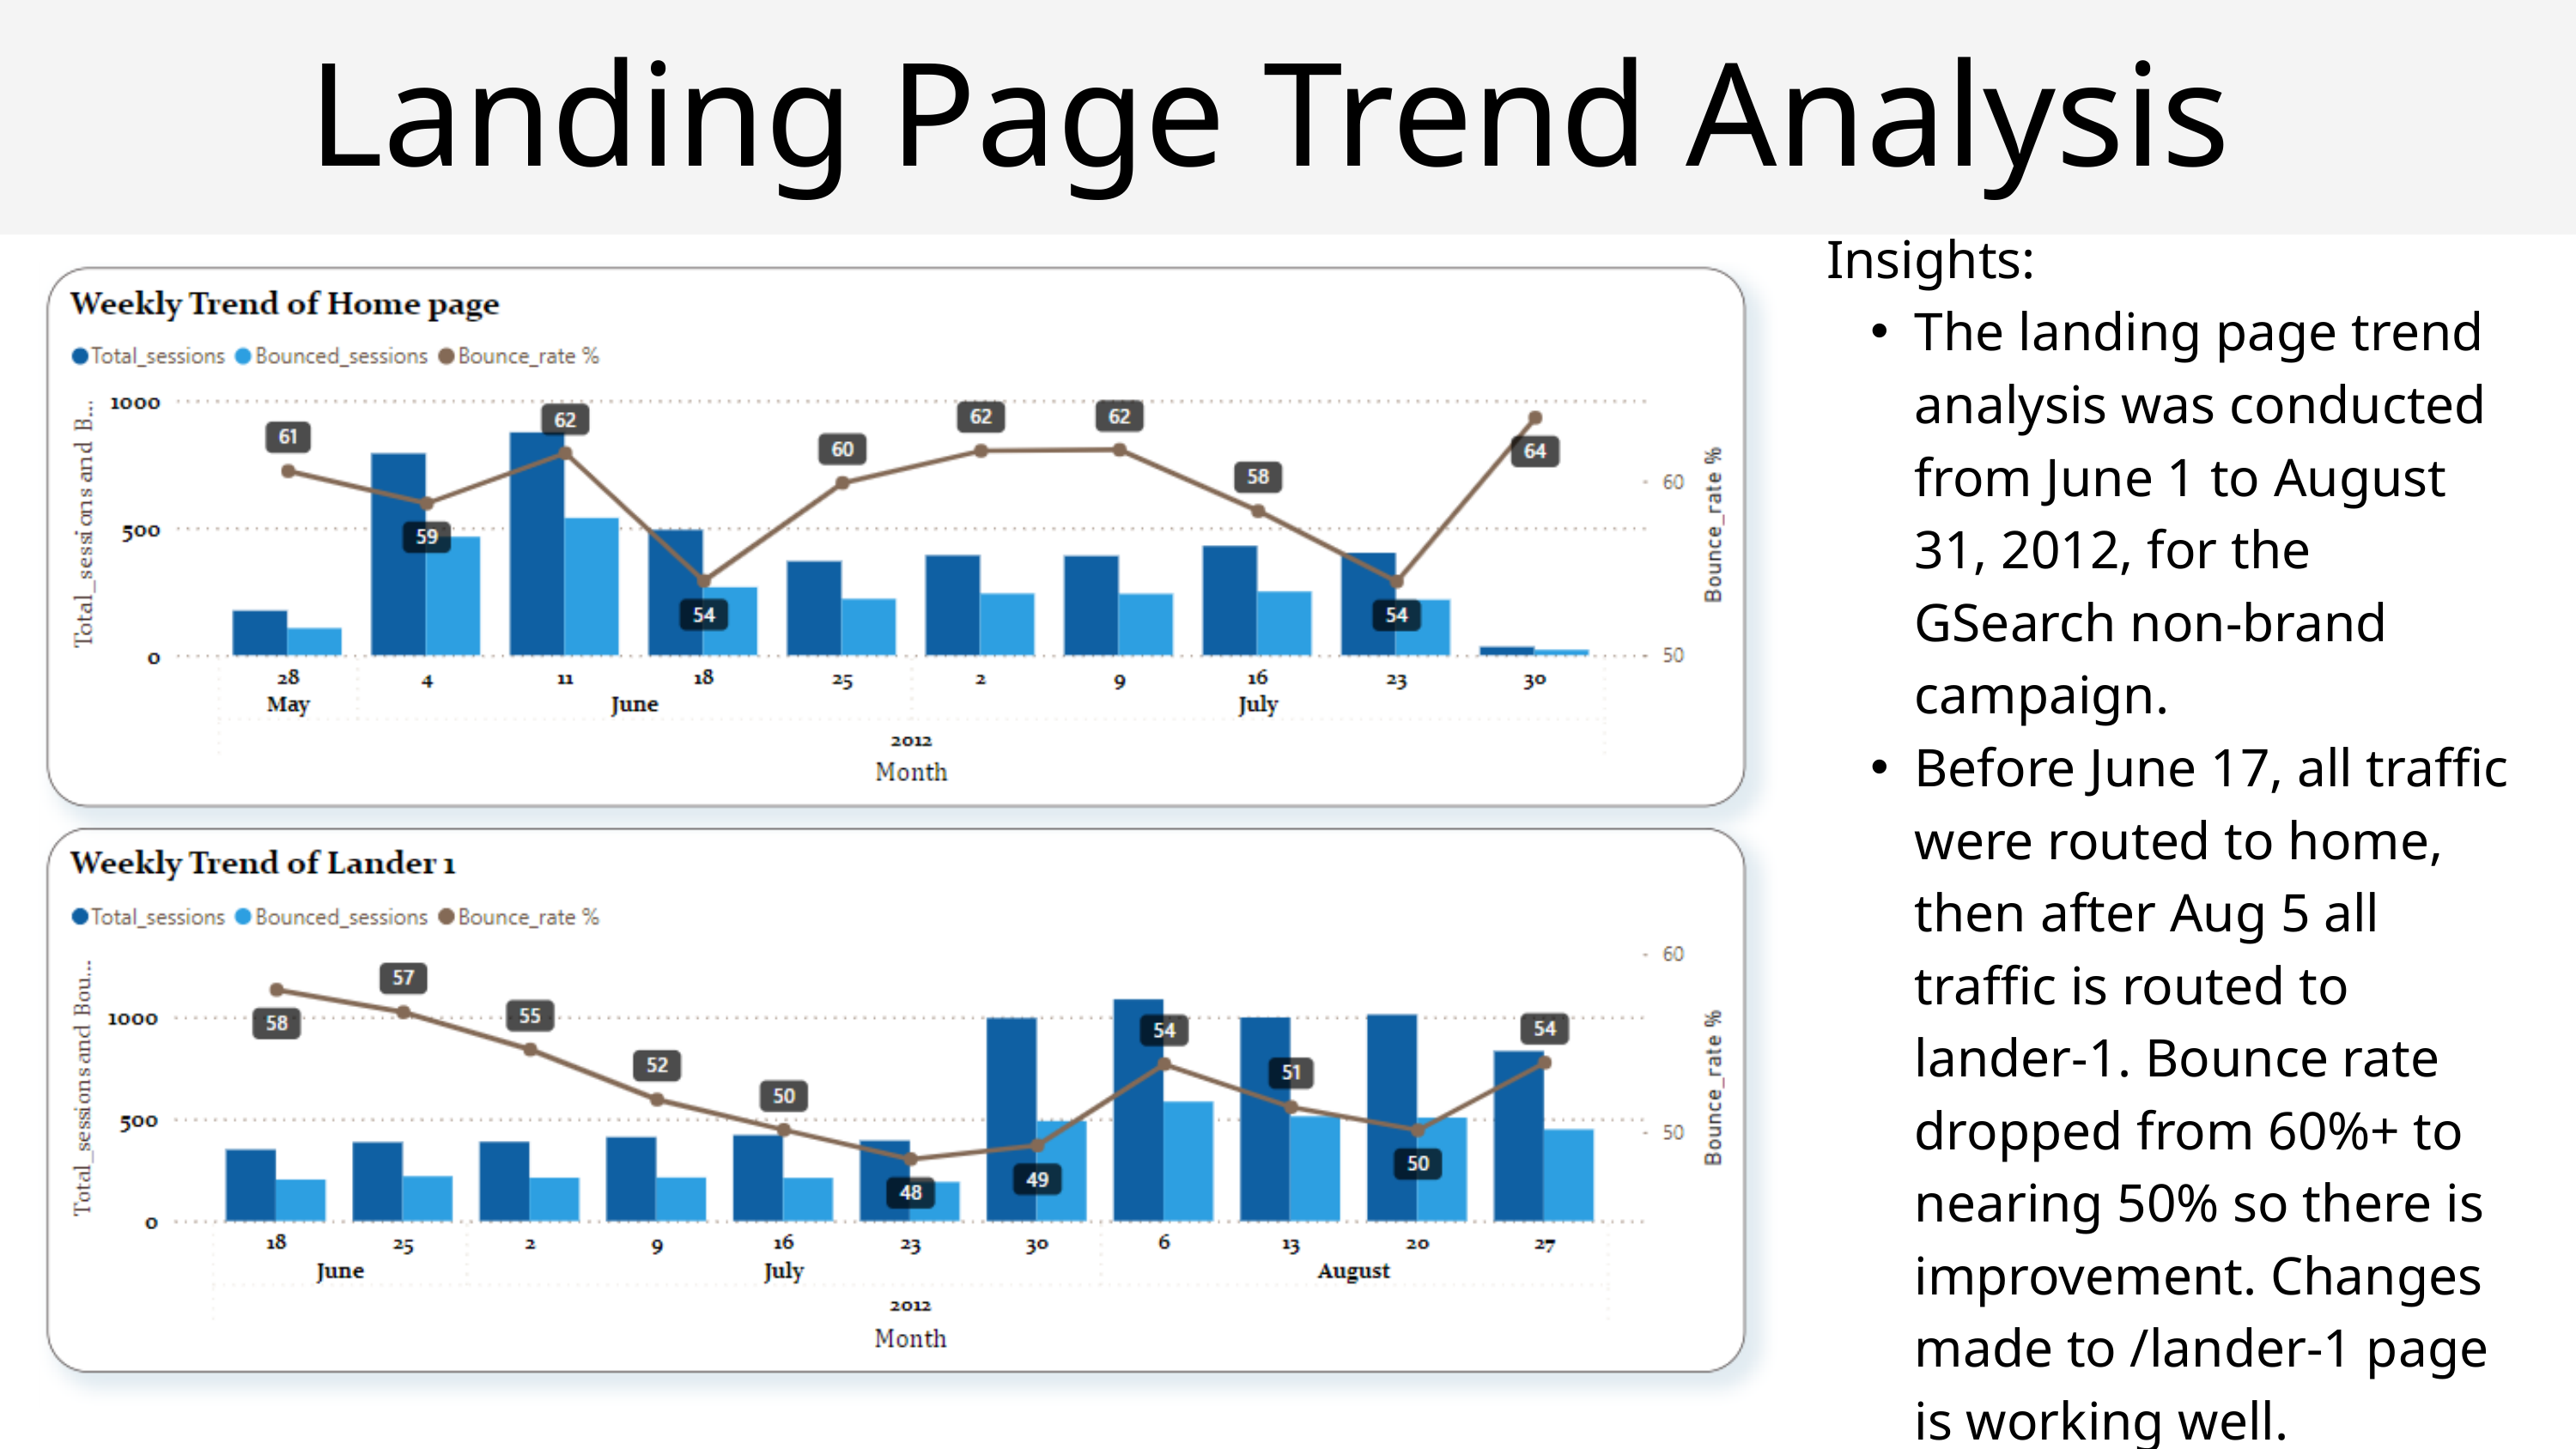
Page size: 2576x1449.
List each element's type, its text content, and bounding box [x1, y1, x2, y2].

text_box [0, 0, 2576, 235]
text_box [38, 262, 1800, 1408]
text_box Landing Page Trend Analysis [38, 23, 2502, 196]
text_box Insights: The landing page trend analysis was conducted from June 1 to August 31, 2012, for the GSearch non-brand campaign. Before June 17, all traffic were routed to home, then after Aug 5 all traffic is routed to lander-1. Bounce rate dropped from 60%+ to nearing 50% so there is improvement. Changes made to /lander-1 page is working well. [1826, 215, 2520, 1449]
